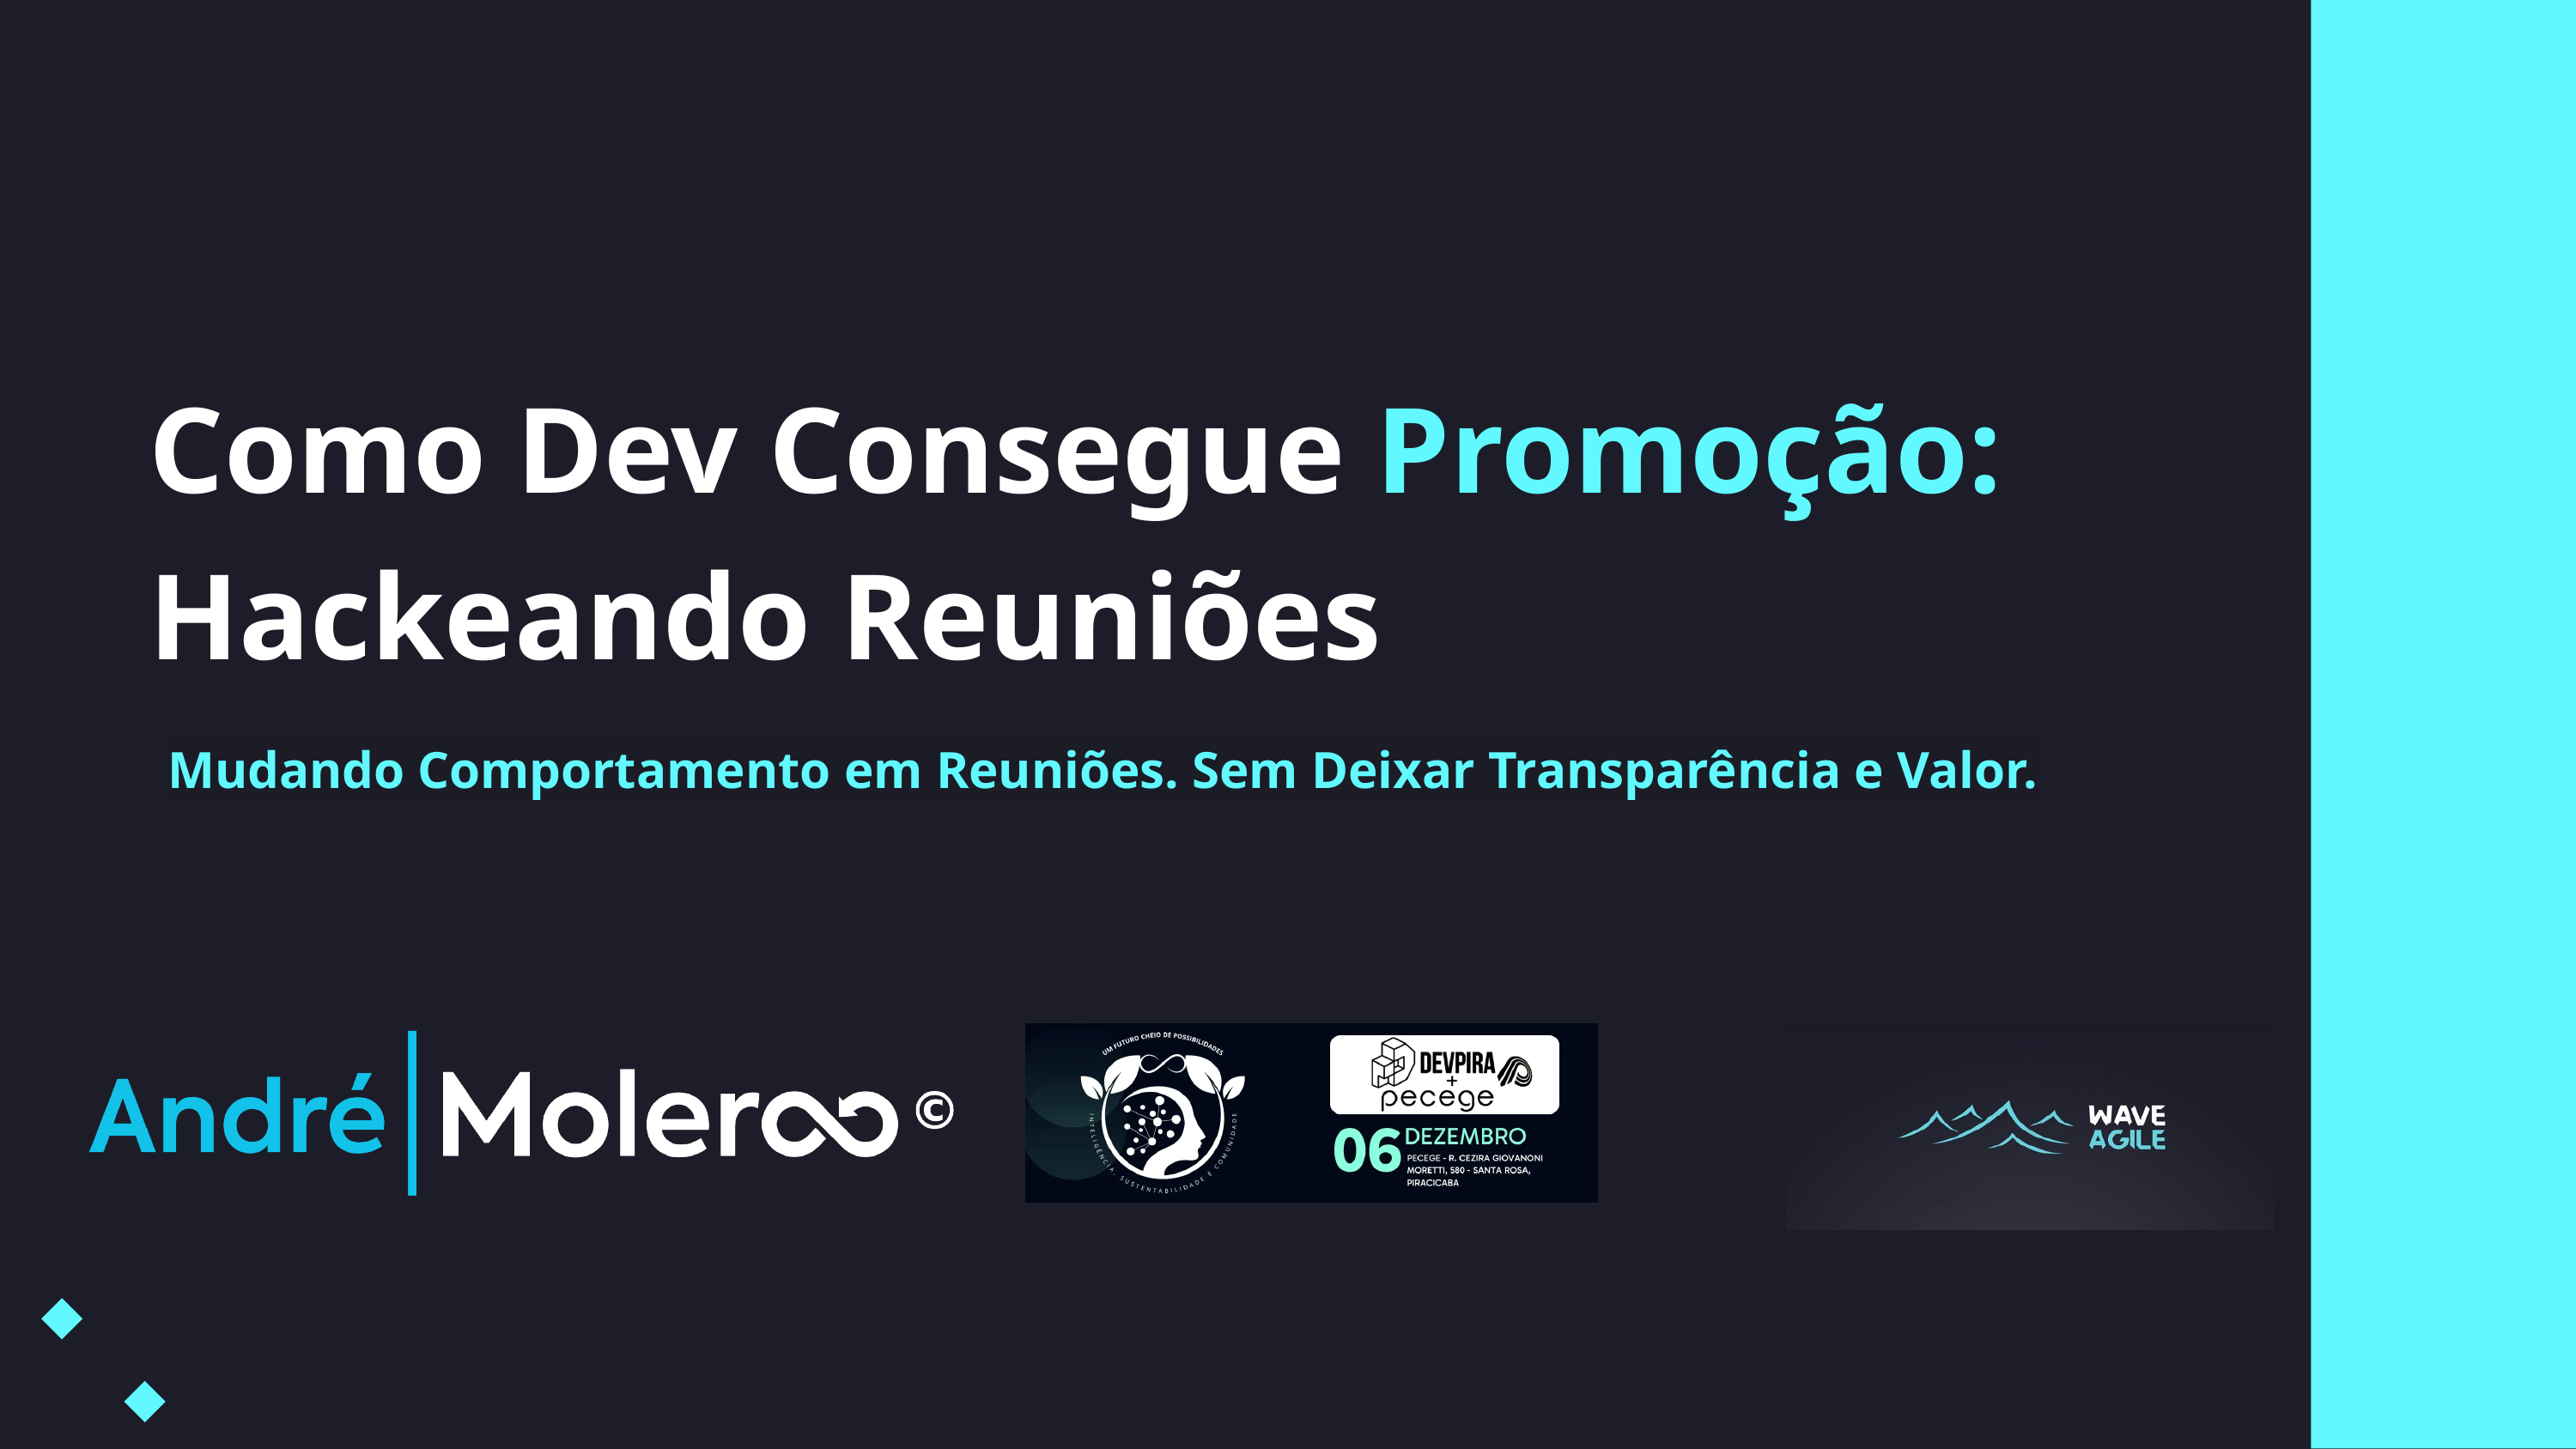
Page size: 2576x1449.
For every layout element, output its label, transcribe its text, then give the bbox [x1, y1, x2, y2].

picture [1785, 1023, 2274, 1230]
text_box [2311, 0, 2576, 1449]
picture [65, 1023, 969, 1203]
text_box [41, 1298, 83, 1340]
title Como Dev Consegue Promoção: Hackeando Reuniões [147, 336, 2243, 684]
title Mudando Comportamento em Reuniões. Sem Deixar Transparência e Valor. [165, 715, 2261, 970]
picture [1024, 1023, 1598, 1203]
text_box [124, 1380, 166, 1422]
